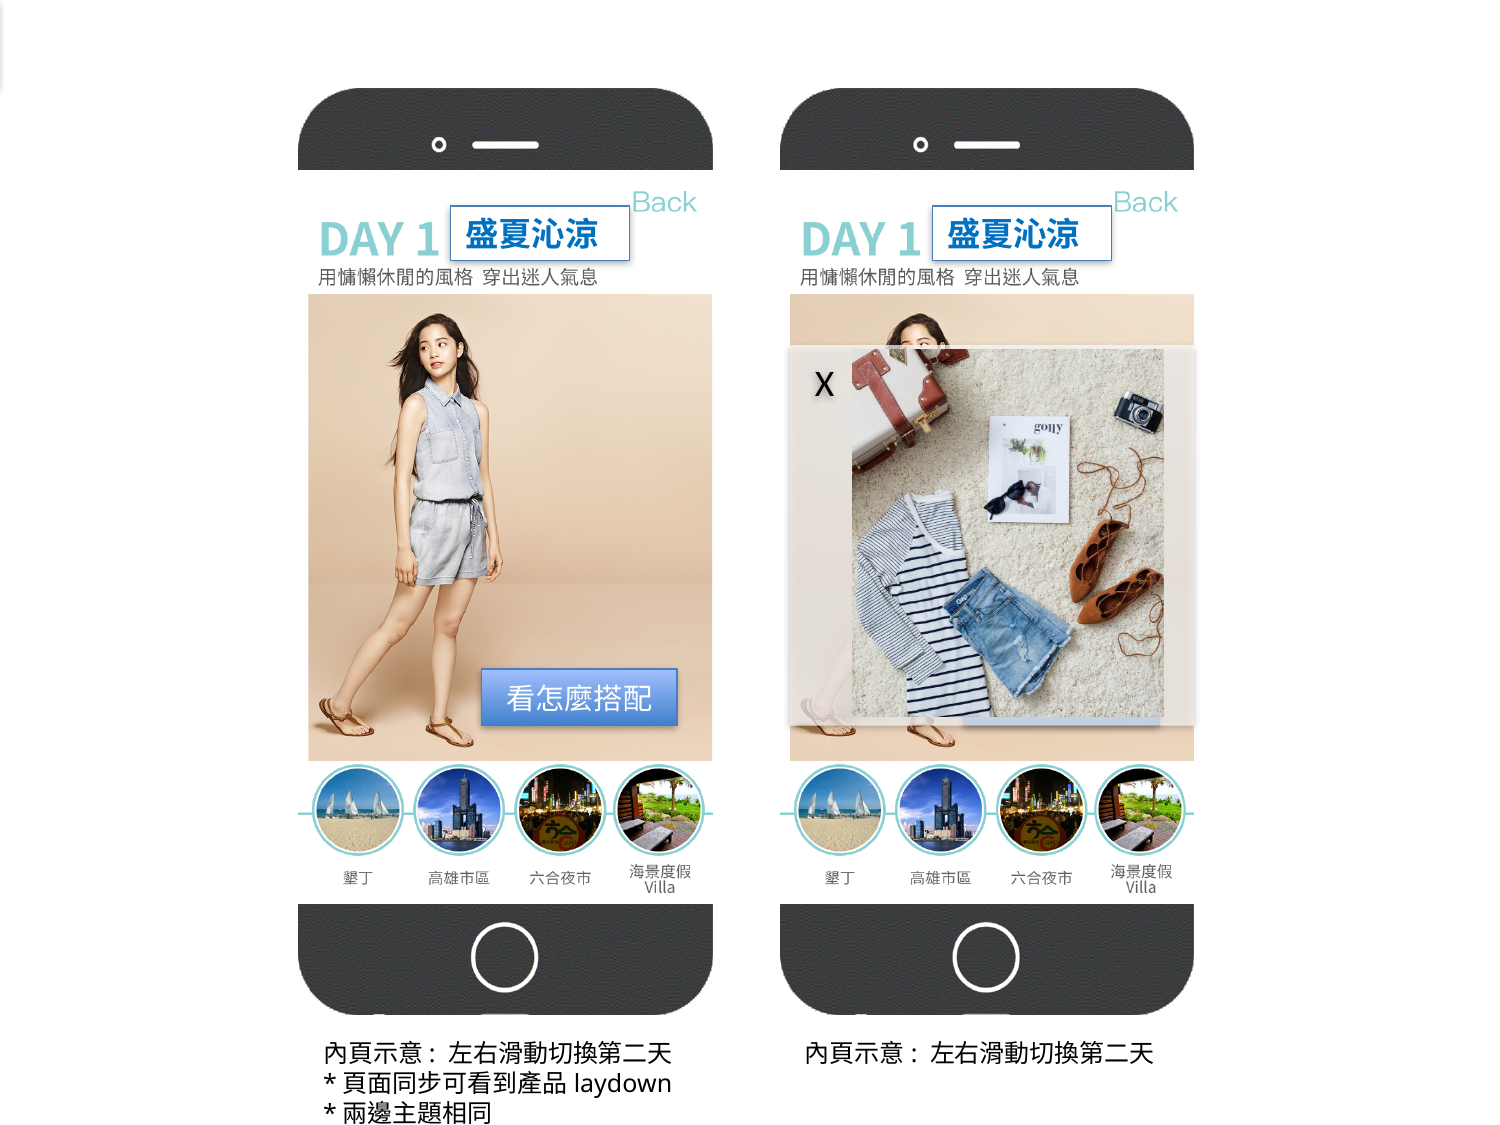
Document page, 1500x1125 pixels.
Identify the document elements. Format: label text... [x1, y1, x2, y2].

picture [780, 88, 1195, 1016]
text_box 內頁示意: 左右滑動切換第二天 *頁面同步可看到產品laydown *兩邊主題相同 [308, 1030, 722, 1125]
picture [298, 88, 713, 1016]
text_box 內頁示意: 左右滑動切換第二天 [790, 1030, 1204, 1105]
